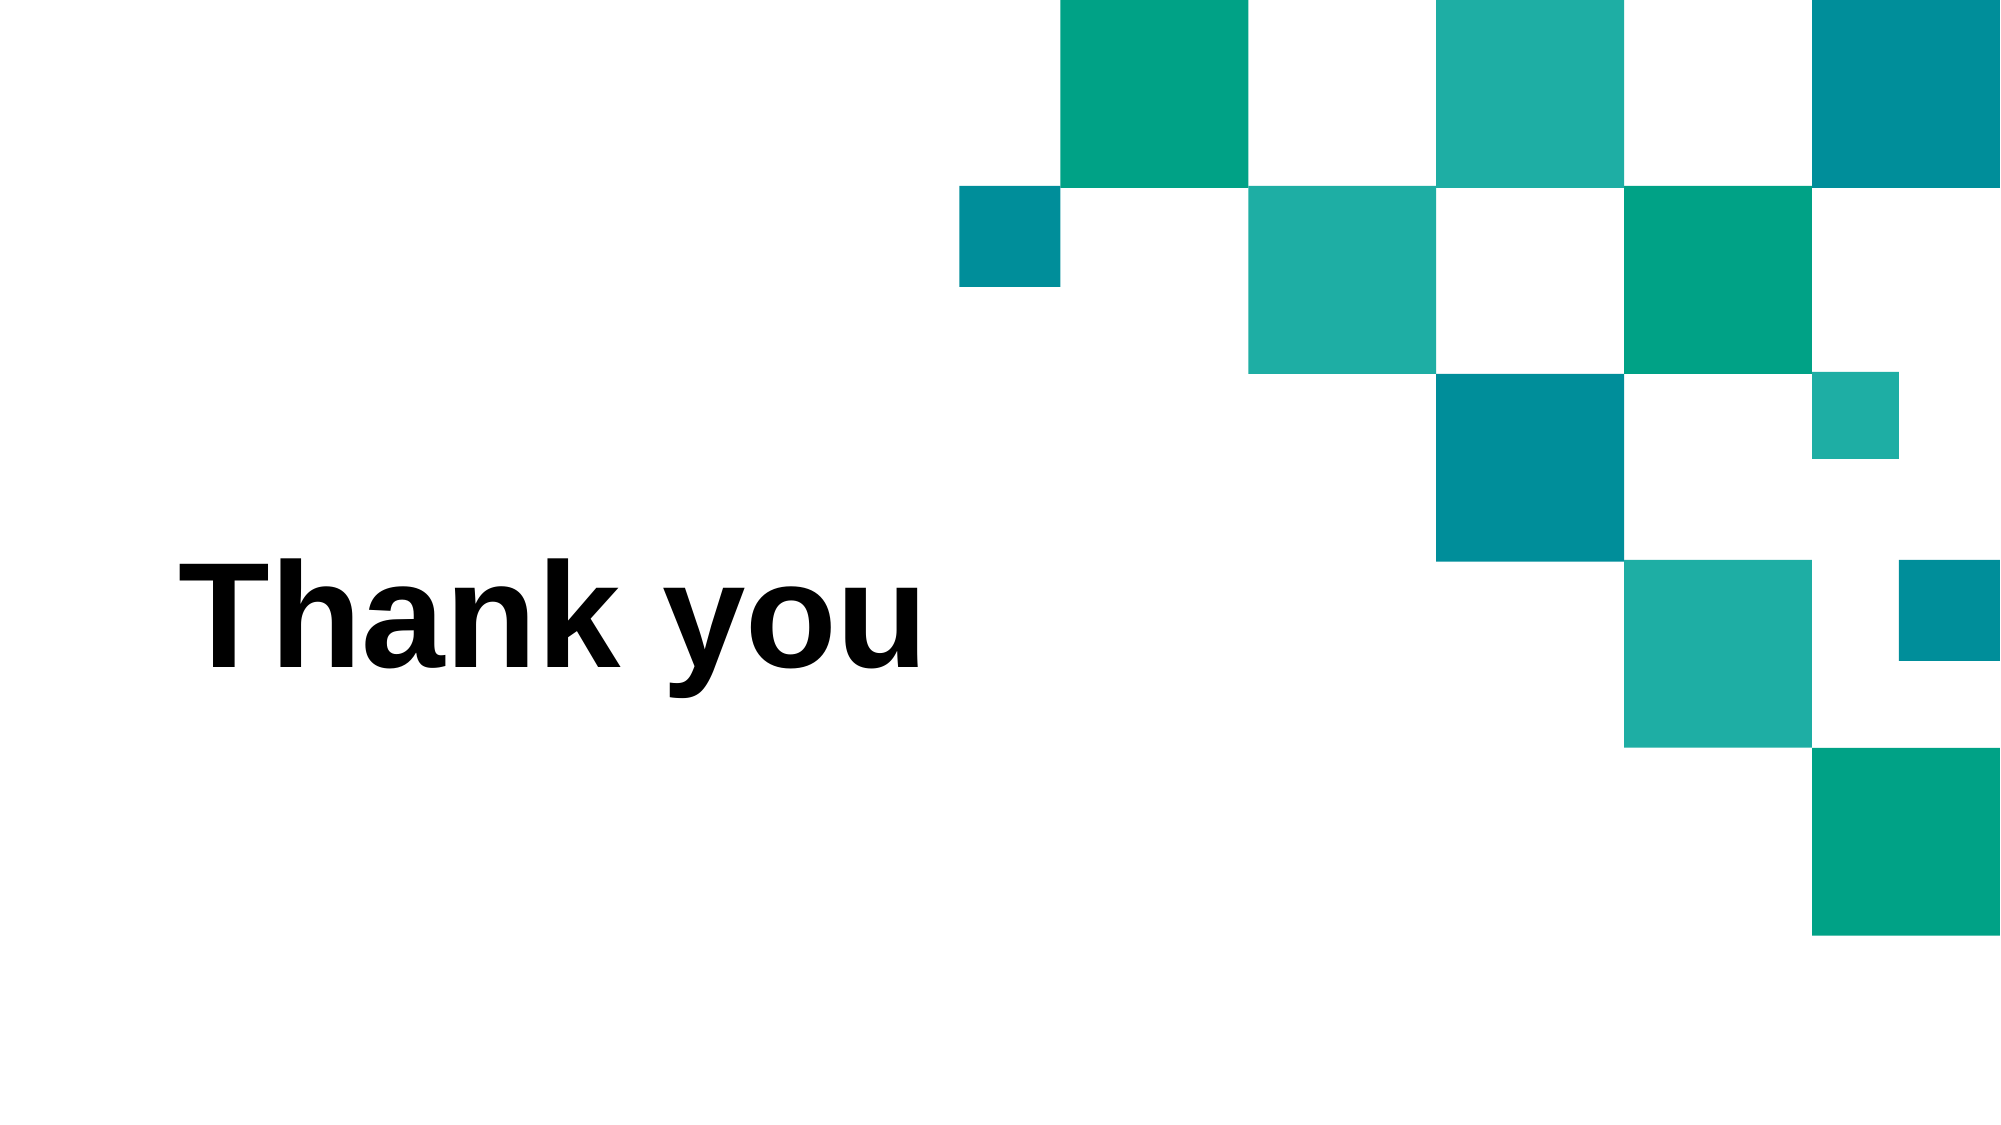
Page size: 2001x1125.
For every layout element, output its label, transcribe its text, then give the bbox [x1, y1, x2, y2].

text_box Thank you [164, 510, 1123, 705]
text_box [1247, 185, 1437, 375]
text_box [1623, 185, 1813, 375]
text_box [1811, 0, 2000, 189]
text_box [1811, 747, 2000, 937]
text_box [1435, 0, 1625, 189]
text_box [1811, 371, 1900, 460]
text_box [1059, 0, 1249, 189]
text_box [958, 185, 1061, 288]
text_box [1623, 559, 1813, 749]
text_box [1898, 559, 2000, 662]
text_box [1435, 373, 1625, 563]
